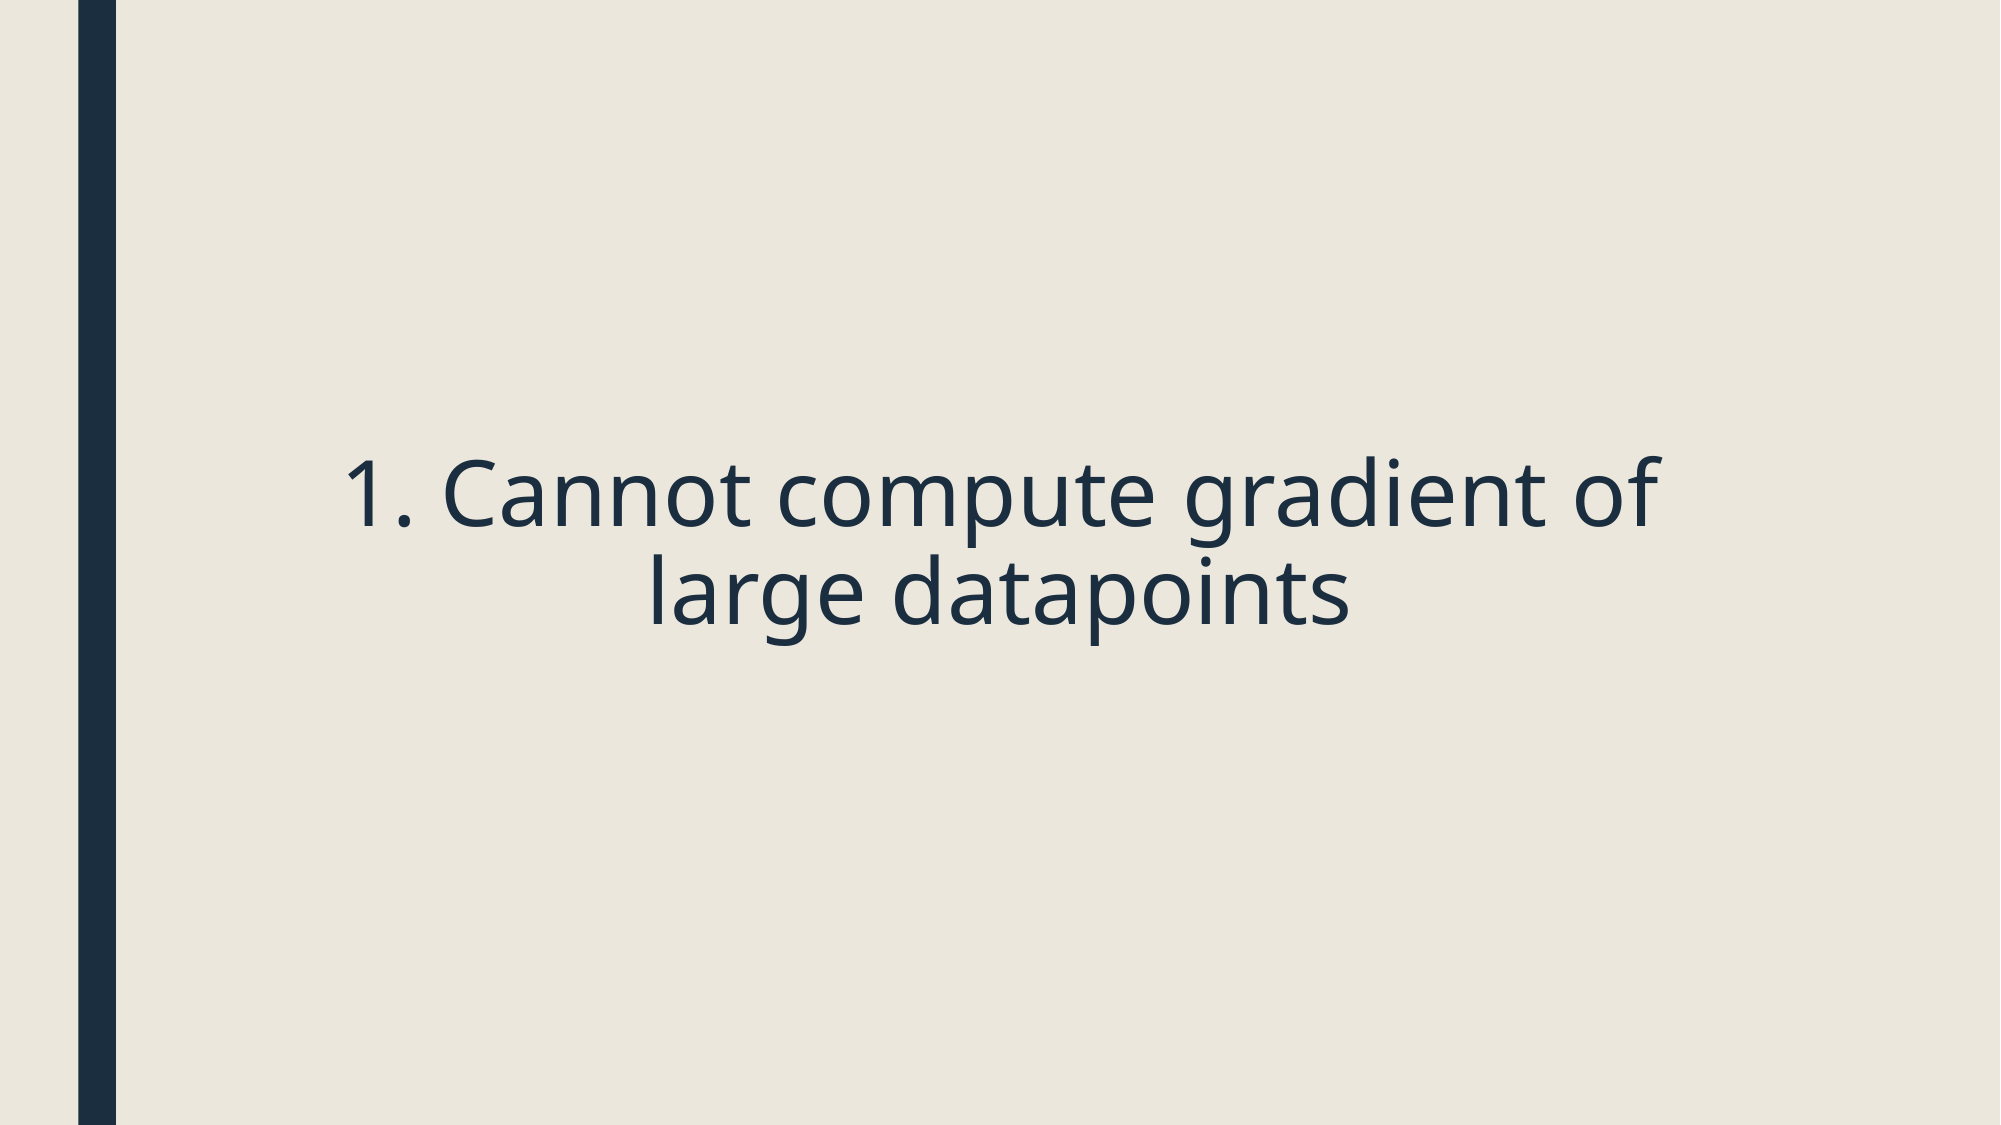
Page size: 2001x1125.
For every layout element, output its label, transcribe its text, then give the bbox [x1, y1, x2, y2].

title 1. Cannot compute gradient of large datapoints [212, 440, 1788, 685]
